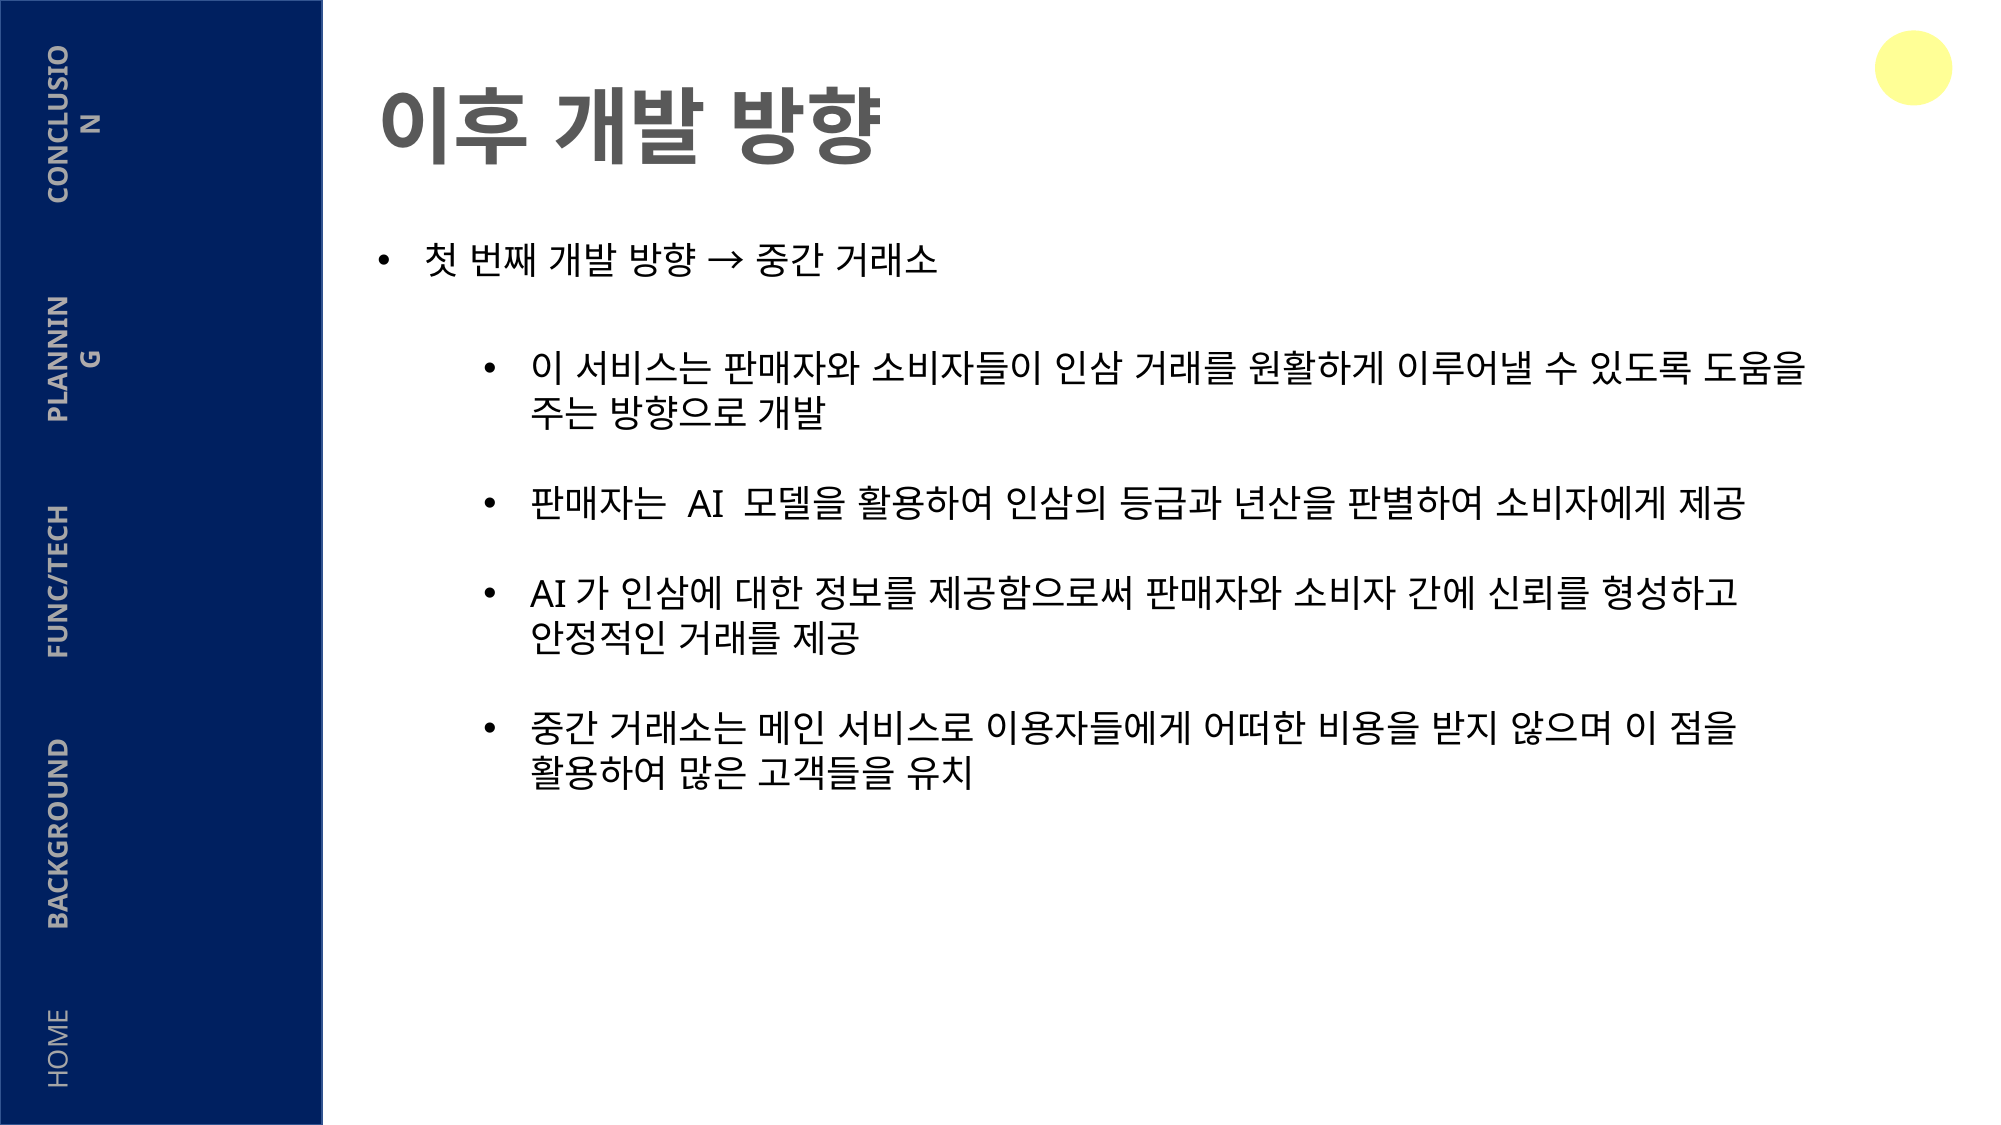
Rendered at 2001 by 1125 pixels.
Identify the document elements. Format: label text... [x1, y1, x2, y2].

text_box BACKGROUND [32, 720, 81, 949]
text_box HOME [32, 993, 81, 1106]
text_box PLANNING [32, 275, 113, 444]
text_box 이후 개발 방향 [362, 66, 1694, 182]
text_box [1873, 29, 1954, 107]
text_box 첫 번째 개발 방향 → 중간 거래소 [362, 229, 1795, 290]
text_box 이 서비스는 판매자와 소비자들이 인삼 거래를 원활하게 이루어낼 수 있도록 도움을 주는 방향으로 개발 판매자는 AI 모델을 활용하여 인삼의 등급과 년산을 판별하여 소비자에게 제공 AI가 인삼에 대한 정보를 제공함으로써 판매자와 소비자 간에 신뢰를 형성하고 안정적인 거래를 제공 중간 거래소는 메인 서비스로 이용자들에게 어떠한 비용을 받지 않으며 이 점을 활용하여 많은 고객들을 유치 [468, 337, 1900, 848]
text_box FUNC/TECH [32, 488, 81, 676]
text_box [0, 0, 323, 1125]
text_box CONCLUSION [32, 19, 113, 230]
